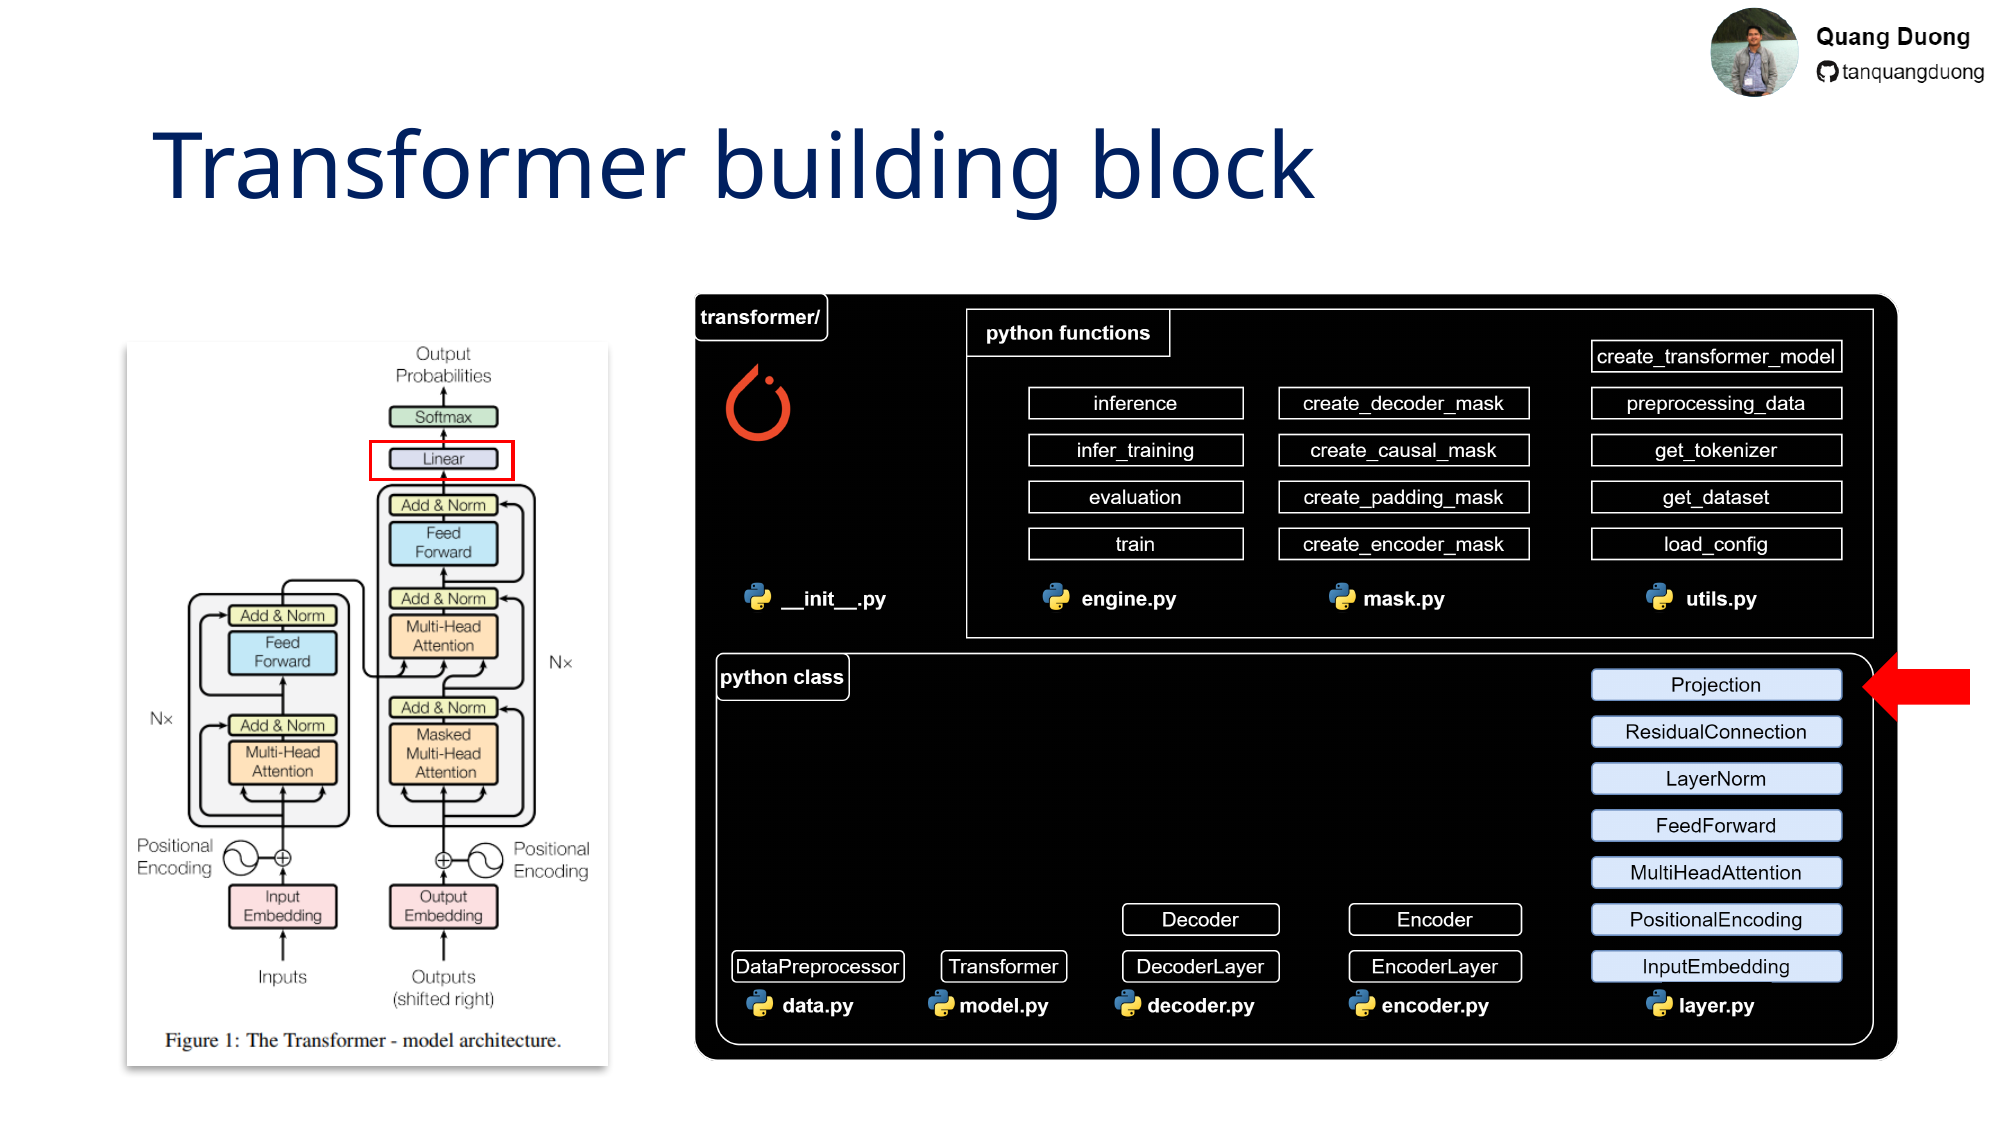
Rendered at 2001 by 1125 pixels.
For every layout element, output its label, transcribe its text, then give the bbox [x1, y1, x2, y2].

title Transformer building block [137, 59, 1863, 278]
picture [677, 276, 1917, 1078]
picture [1704, 6, 1986, 101]
picture [126, 341, 608, 1066]
text_box [1917, 667, 1972, 707]
